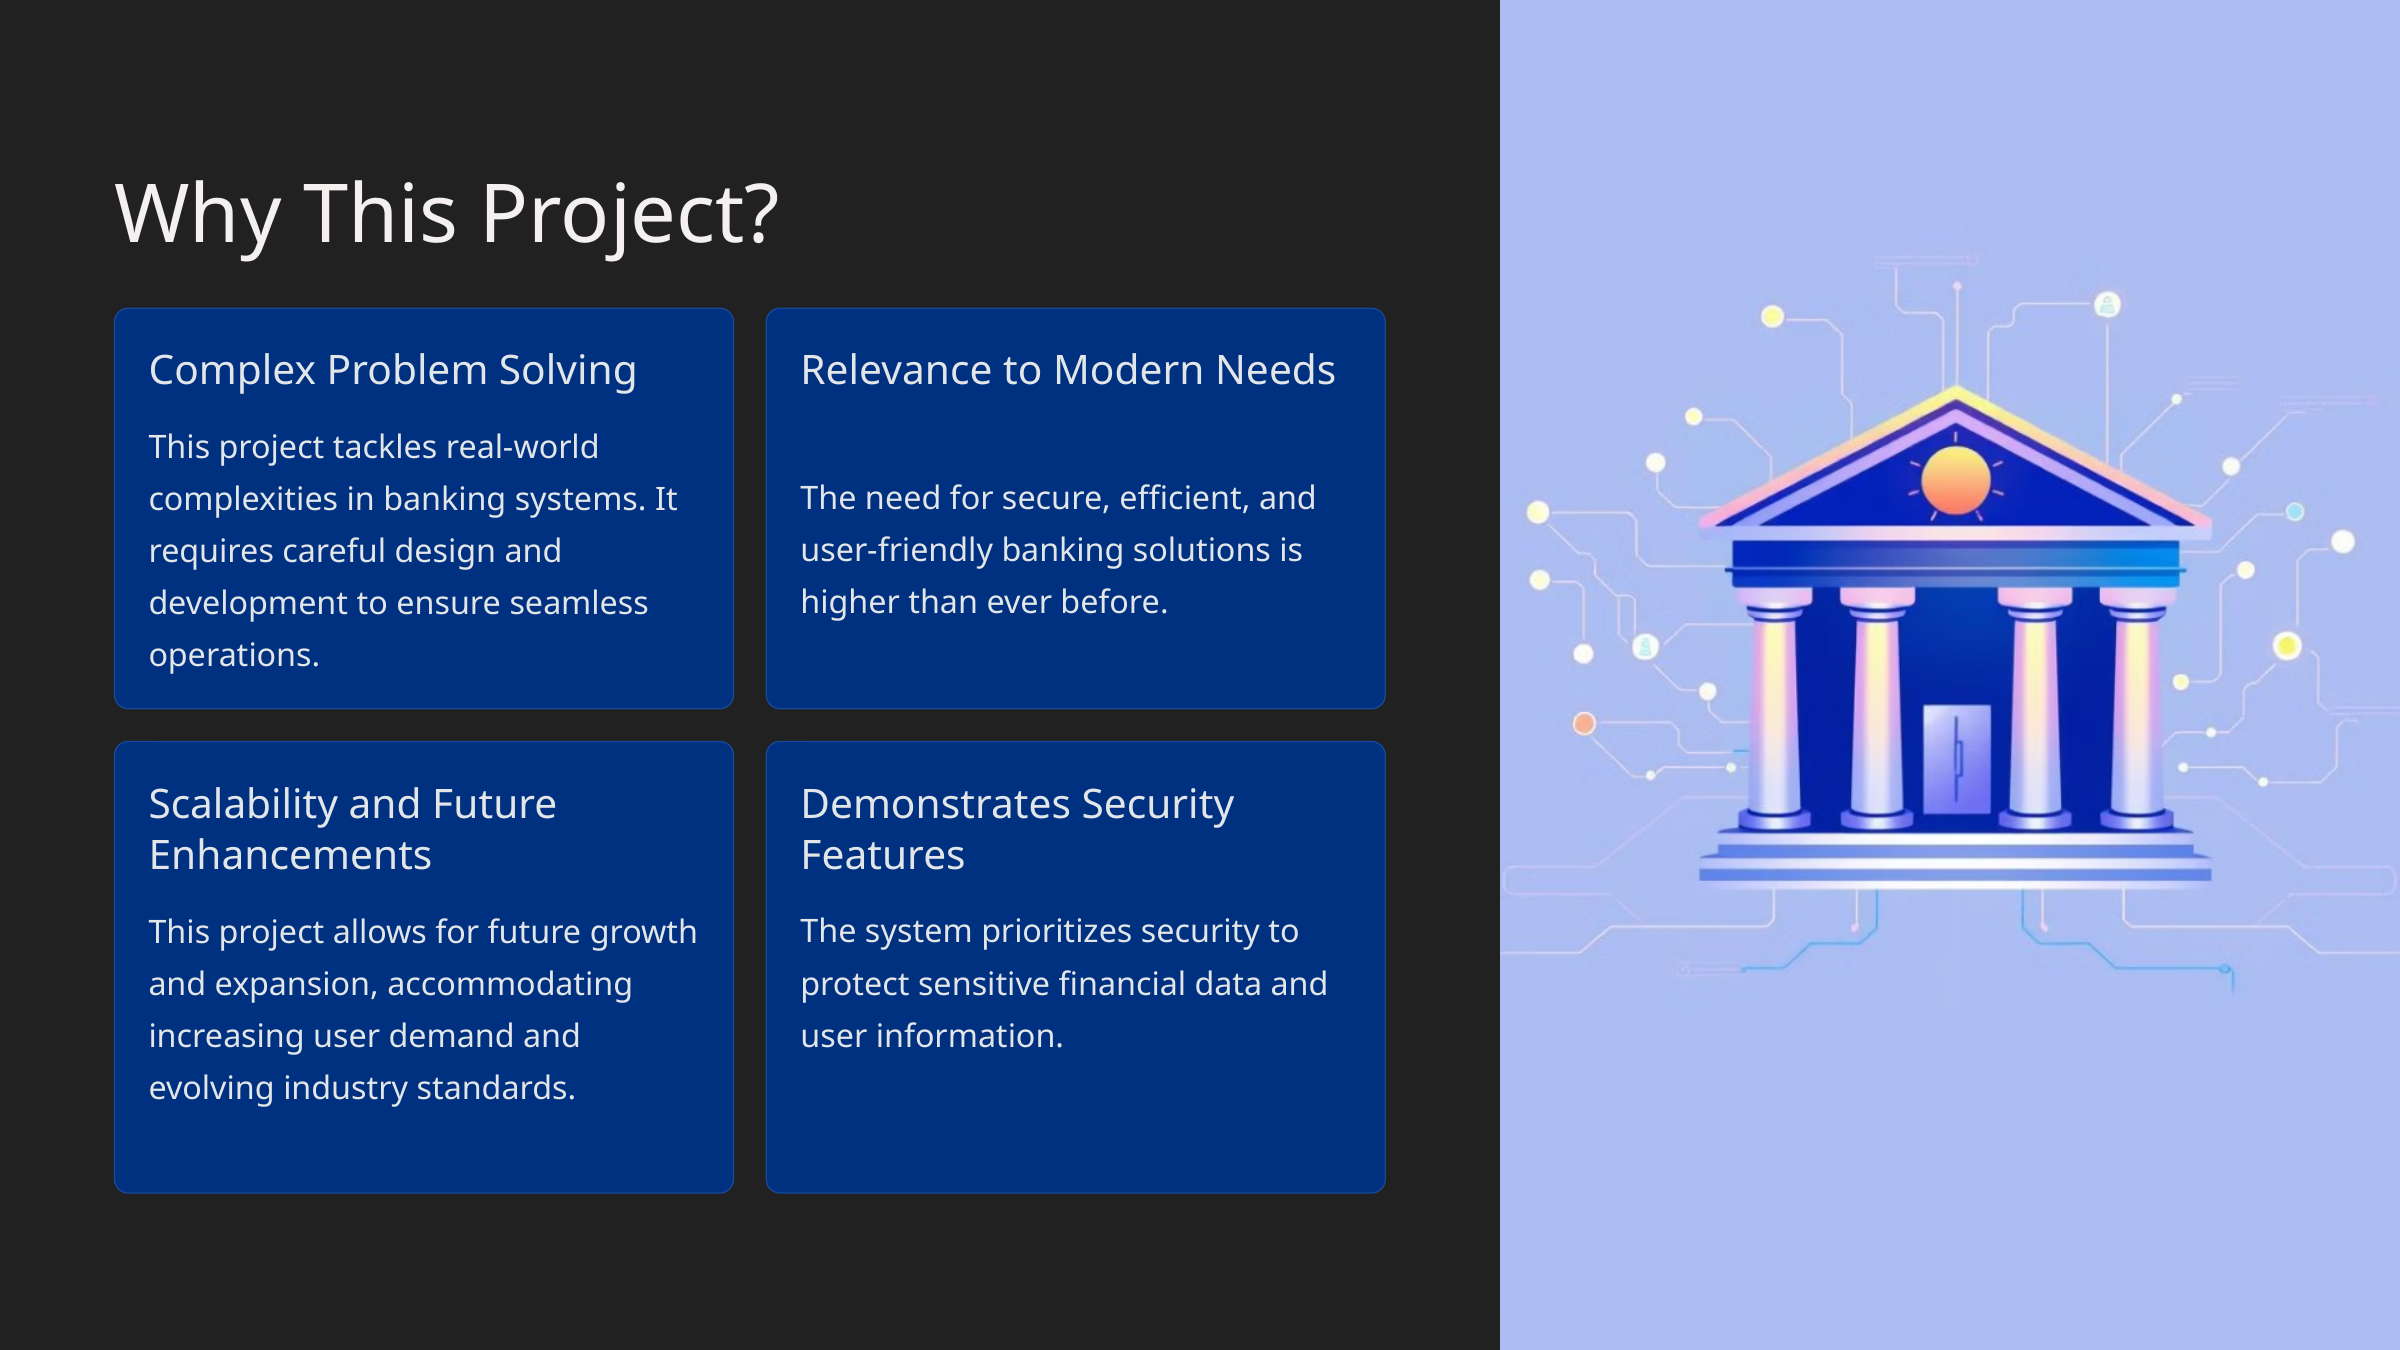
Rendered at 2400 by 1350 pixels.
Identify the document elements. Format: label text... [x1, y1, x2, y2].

text_box Scalability and Future Enhancements [148, 775, 700, 878]
text_box This project tackles real-world complexities in banking systems. It requires careful design and development to ensure seamless operations. [148, 412, 700, 675]
text_box [766, 741, 1386, 1194]
text_box Relevance to Modern Needs [800, 342, 1352, 445]
text_box [114, 741, 734, 1194]
text_box The need for secure, efficient, and user-friendly banking solutions is higher than ever before. [800, 464, 1352, 622]
text_box Why This Project? [114, 156, 933, 259]
text_box The system prioritizes security to protect sensitive financial data and user information. [800, 897, 1352, 1055]
text_box [766, 308, 1386, 709]
text_box Complex Problem Solving [148, 342, 670, 394]
text_box This project allows for future growth and expansion, accommodating increasing user demand and evolving industry standards. [148, 897, 700, 1160]
text_box [114, 308, 734, 709]
text_box Demonstrates Security Features [800, 775, 1352, 878]
picture [1499, 0, 2400, 1350]
